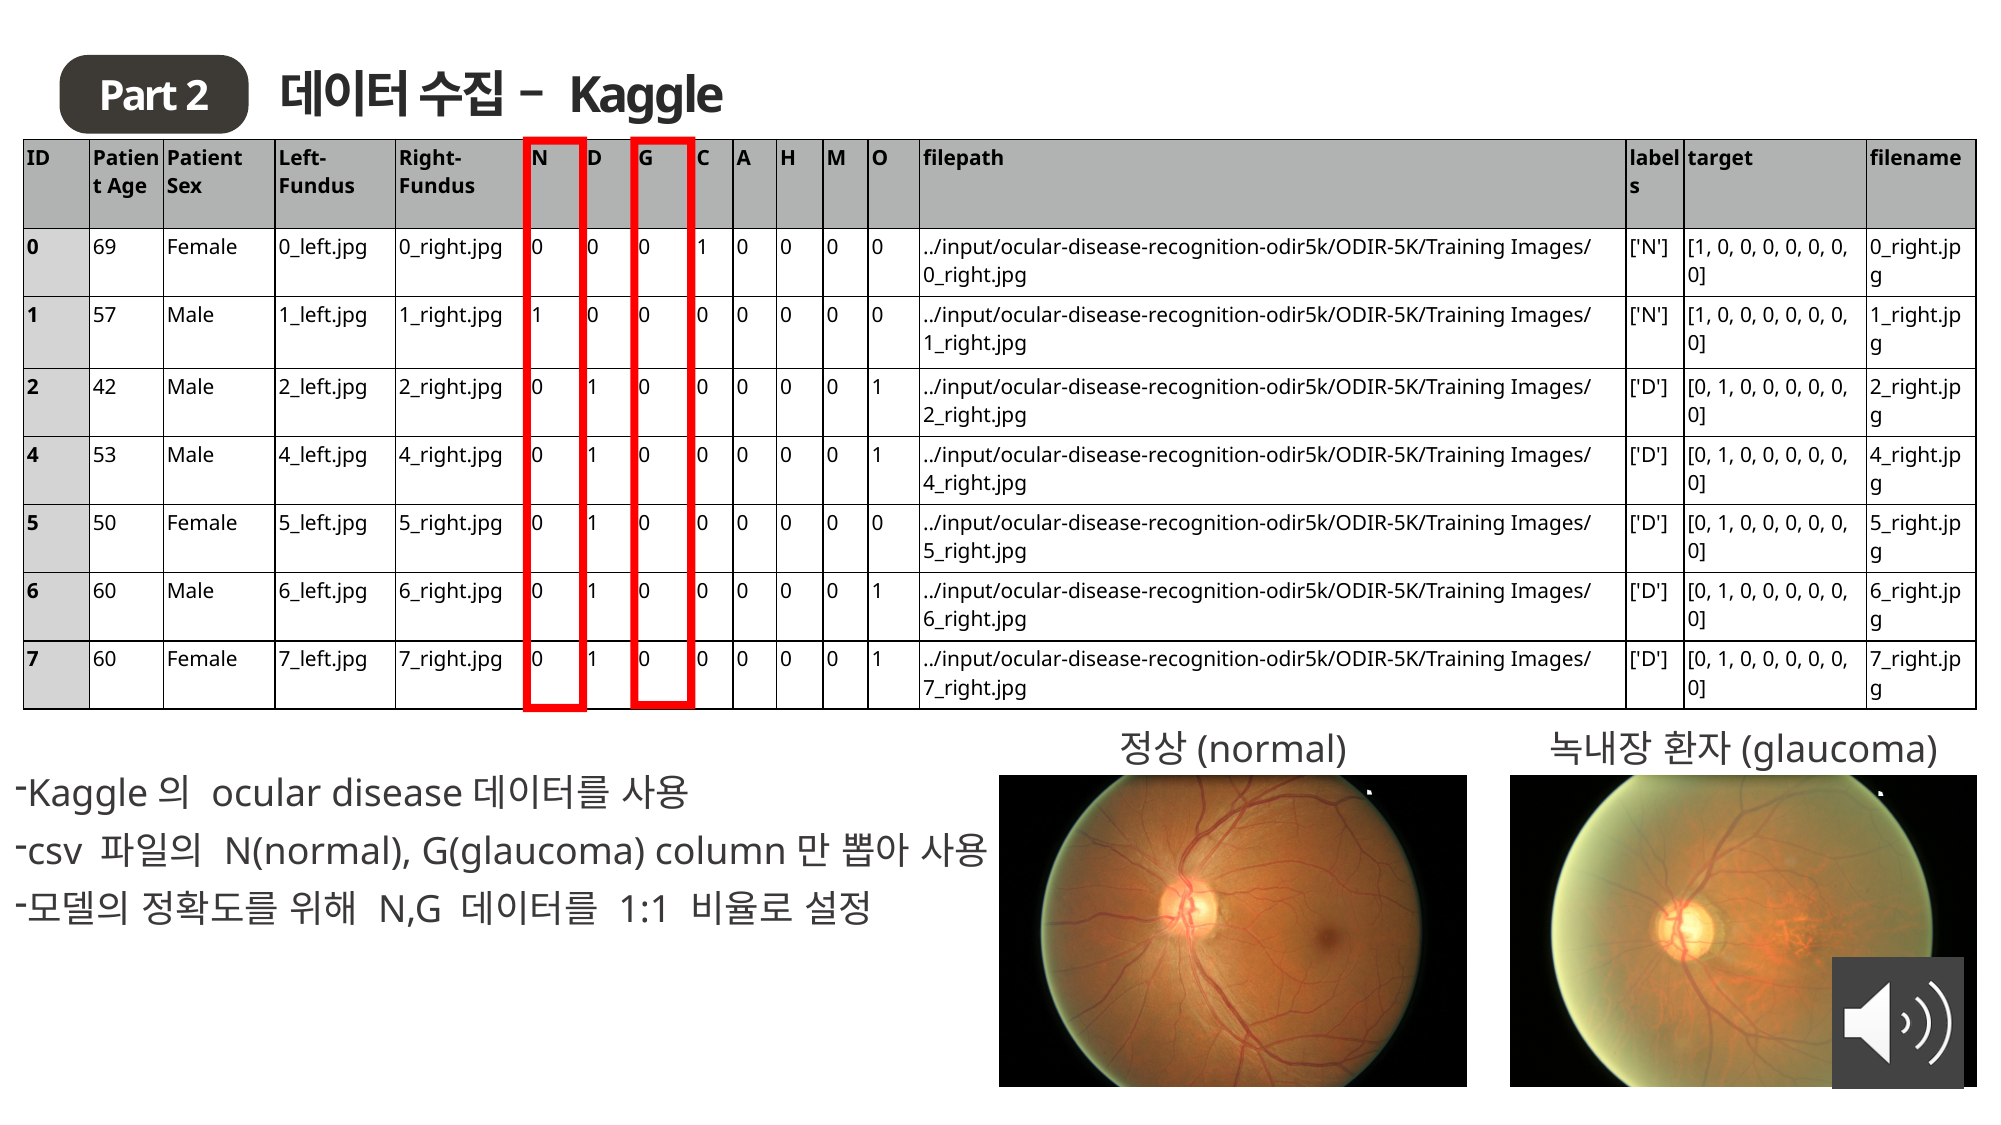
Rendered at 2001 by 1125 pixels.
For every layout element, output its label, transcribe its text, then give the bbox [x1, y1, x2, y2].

table_cell 0 [532, 437, 578, 504]
table_cell 4_right.jpg [1867, 437, 1975, 504]
table_cell 57 [90, 297, 163, 368]
table_cell 0 [777, 505, 822, 572]
table_cell 0 [639, 297, 686, 368]
table_cell 0 [532, 229, 578, 296]
table_cell 0 [588, 297, 629, 368]
table_cell ['D'] [1627, 642, 1683, 708]
text_box [522, 136, 588, 713]
table_header C [696, 140, 732, 228]
table_cell Male [164, 437, 274, 504]
table_cell 0 [777, 229, 822, 296]
table_cell 0 [639, 573, 686, 640]
table_cell 7 [24, 642, 89, 708]
table_cell 2 [24, 369, 89, 436]
table_cell 0 [532, 369, 578, 436]
text_box 정상(normal) [1104, 717, 1362, 775]
table_header A [734, 140, 776, 228]
table_cell Male [164, 297, 274, 368]
table_header Patient Sex [164, 140, 274, 228]
table_cell 0 [824, 369, 867, 436]
text_box [629, 136, 696, 710]
table_cell 6_left.jpg [276, 573, 395, 640]
table_header D [588, 140, 629, 228]
picture [999, 775, 1467, 1087]
table_cell ['D'] [1627, 437, 1683, 504]
table_cell 1 [696, 229, 732, 296]
table_cell [0, 1, 0, 0, 0, 0, 0, 0] [1685, 642, 1866, 708]
table_cell 1_left.jpg [276, 297, 395, 368]
table_cell Male [164, 573, 274, 640]
text_box 녹내장 환자(glaucoma) [1534, 717, 1953, 775]
table_header O [869, 140, 919, 228]
table_header H [777, 140, 822, 228]
table_header N [532, 146, 578, 228]
table_cell 4_right.jpg [396, 437, 522, 504]
table_cell 7_left.jpg [276, 642, 395, 708]
table_header labels [1627, 140, 1683, 228]
text_box Part 2 [83, 61, 225, 127]
table_cell Female [164, 229, 274, 296]
table_cell 0 [639, 505, 686, 572]
table_cell 4 [24, 437, 89, 504]
table_cell 0_right.jpg [396, 229, 522, 296]
table_cell [1, 0, 0, 0, 0, 0, 0, 0] [1685, 297, 1866, 368]
table_cell ../input/ocular-disease-recognition-odir5k/ODIR-5K/Training Images/0_right.jpg [920, 229, 1625, 296]
table_cell ../input/ocular-disease-recognition-odir5k/ODIR-5K/Training Images/7_right.jpg [920, 642, 1625, 708]
table_cell ['N'] [1627, 229, 1683, 296]
table_cell 0 [777, 642, 822, 708]
table_cell 1 [869, 369, 919, 436]
table_header Left-Fundus [276, 140, 395, 228]
text_box 데이터 수집 – Kaggle [264, 54, 740, 130]
table_cell 0 [734, 297, 776, 368]
table_cell 1 [869, 437, 919, 504]
table_cell [0, 1, 0, 0, 0, 0, 0, 0] [1685, 505, 1866, 572]
picture [1510, 775, 1977, 1090]
table_cell ['D'] [1627, 505, 1683, 572]
table_cell 0 [734, 437, 776, 504]
table_cell 1 [532, 297, 578, 368]
table_cell ../input/ocular-disease-recognition-odir5k/ODIR-5K/Training Images/5_right.jpg [920, 505, 1625, 572]
table_cell 0 [869, 229, 919, 296]
table_cell ../input/ocular-disease-recognition-odir5k/ODIR-5K/Training Images/2_right.jpg [920, 369, 1625, 436]
table_cell 1_right.jpg [1867, 297, 1975, 368]
table_cell 60 [90, 573, 163, 640]
table_cell 2_right.jpg [1867, 369, 1975, 436]
table_cell 69 [90, 229, 163, 296]
table_cell 1 [588, 573, 629, 640]
table_cell 1 [24, 297, 89, 368]
table_cell 6_right.jpg [396, 573, 522, 640]
table_cell 42 [90, 369, 163, 436]
table_cell ['N'] [1627, 297, 1683, 368]
table_cell 0 [734, 642, 776, 708]
table_cell 4_left.jpg [276, 437, 395, 504]
table_cell 0 [24, 229, 89, 296]
table_cell 0 [734, 573, 776, 640]
text_box Kaggle의 ocular disease데이터를 사용 csv 파일의 N(normal), G(glaucoma) column만 뽑아 사용 모델의 정확도를 위해 N,G 데이터를 1:1 비율로 설정 [0, 747, 1005, 938]
table_cell 5_left.jpg [276, 505, 395, 572]
table_cell 0 [734, 229, 776, 296]
table_cell 0 [777, 369, 822, 436]
table_cell 0_left.jpg [276, 229, 395, 296]
table_cell [0, 1, 0, 0, 0, 0, 0, 0] [1685, 437, 1866, 504]
table_cell 50 [90, 505, 163, 572]
table_cell [0, 1, 0, 0, 0, 0, 0, 0] [1685, 573, 1866, 640]
table_cell [0, 1, 0, 0, 0, 0, 0, 0] [1685, 369, 1866, 436]
table_cell 0 [777, 437, 822, 504]
table_cell 0 [532, 573, 578, 640]
table_cell 0 [824, 229, 867, 296]
table_cell 1 [869, 642, 919, 708]
table_cell 0 [777, 297, 822, 368]
table_header Patient Age [90, 140, 163, 228]
table_header ID [24, 140, 89, 228]
table_cell 1 [588, 642, 629, 708]
table_cell 0 [824, 642, 867, 708]
table_cell 1 [588, 369, 629, 436]
table_cell 0 [696, 369, 732, 436]
table_cell 0 [824, 437, 867, 504]
table_cell 0 [532, 642, 578, 703]
table_header filename [1867, 140, 1975, 228]
table_cell 1_right.jpg [396, 297, 522, 368]
table_cell 7_right.jpg [1867, 642, 1975, 708]
table_cell ../input/ocular-disease-recognition-odir5k/ODIR-5K/Training Images/4_right.jpg [920, 437, 1625, 504]
table_cell 0 [639, 437, 686, 504]
table_cell 2_left.jpg [276, 369, 395, 436]
table_cell [1, 0, 0, 0, 0, 0, 0, 0] [1685, 229, 1866, 296]
table_cell 0_right.jpg [1867, 229, 1975, 296]
table_cell Female [164, 642, 274, 708]
table_cell 0 [696, 297, 732, 368]
table_cell 0 [734, 505, 776, 572]
table_cell 2_right.jpg [396, 369, 522, 436]
table_cell 6_right.jpg [1867, 573, 1975, 640]
table_header filepath [920, 140, 1625, 228]
table_cell 1 [869, 573, 919, 640]
table_cell 5_right.jpg [1867, 505, 1975, 572]
table_cell 0 [824, 297, 867, 368]
table_cell 0 [869, 297, 919, 368]
table_cell 0 [588, 229, 629, 296]
table_cell 0 [639, 642, 686, 700]
table_cell 7_right.jpg [396, 642, 522, 708]
table_cell 0 [696, 505, 732, 572]
table_cell 53 [90, 437, 163, 504]
table_header M [824, 140, 867, 228]
table_cell 0 [824, 505, 867, 572]
table_cell Male [164, 369, 274, 436]
table_cell 5 [24, 505, 89, 572]
table_header Right-Fundus [396, 140, 522, 228]
table_cell 0 [639, 229, 686, 296]
table_cell 1 [588, 505, 629, 572]
table_cell 0 [696, 642, 732, 708]
table_cell ['D'] [1627, 573, 1683, 640]
table_cell 0 [824, 573, 867, 640]
table_cell 0 [869, 505, 919, 572]
table_header target [1685, 140, 1866, 228]
table_cell Female [164, 505, 274, 572]
table_cell 0 [696, 437, 732, 504]
table_cell 60 [90, 642, 163, 708]
table_cell 0 [532, 505, 578, 572]
table_header G [639, 146, 686, 228]
table_cell 0 [777, 573, 822, 640]
table_cell ../input/ocular-disease-recognition-odir5k/ODIR-5K/Training Images/1_right.jpg [920, 297, 1625, 368]
table_cell ../input/ocular-disease-recognition-odir5k/ODIR-5K/Training Images/6_right.jpg [920, 573, 1625, 640]
table_cell 5_right.jpg [396, 505, 522, 572]
text_box [58, 53, 250, 135]
table_cell 0 [696, 573, 732, 640]
table_cell 0 [734, 369, 776, 436]
table_cell 6 [24, 573, 89, 640]
table_cell 1 [588, 437, 629, 504]
table_cell 0 [639, 369, 686, 436]
table_cell ['D'] [1627, 369, 1683, 436]
